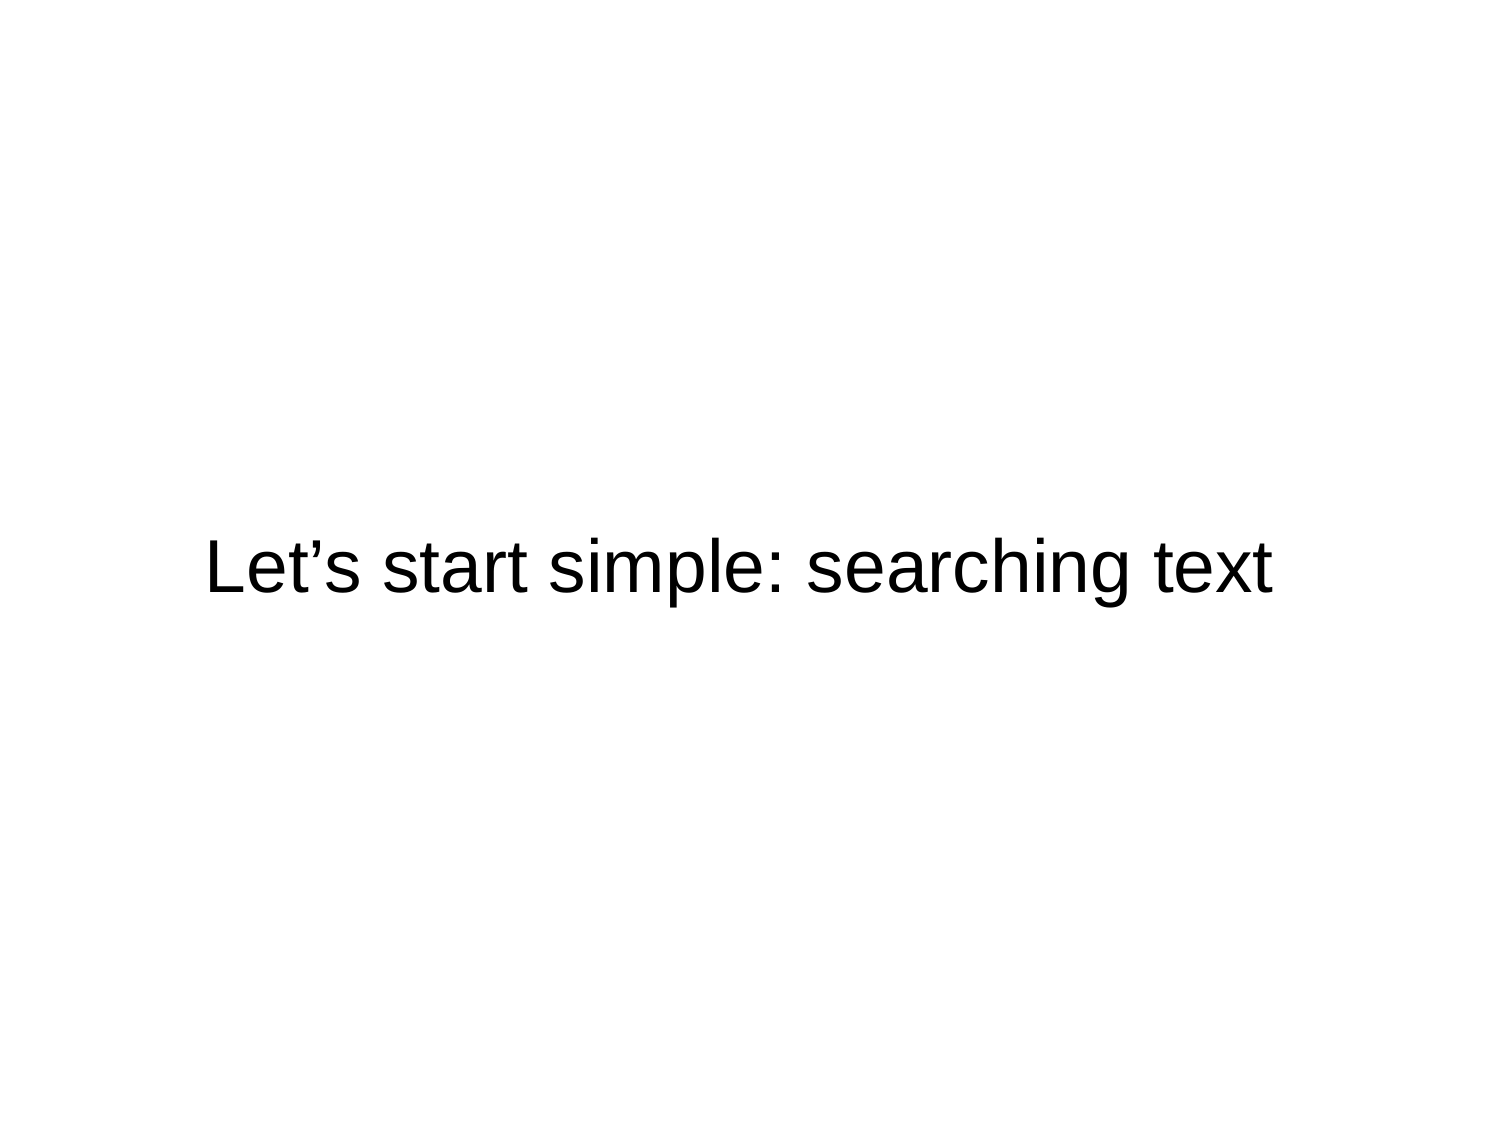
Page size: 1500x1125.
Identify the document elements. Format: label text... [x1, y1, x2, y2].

title Let’s start simple: searching text [51, 470, 1449, 655]
